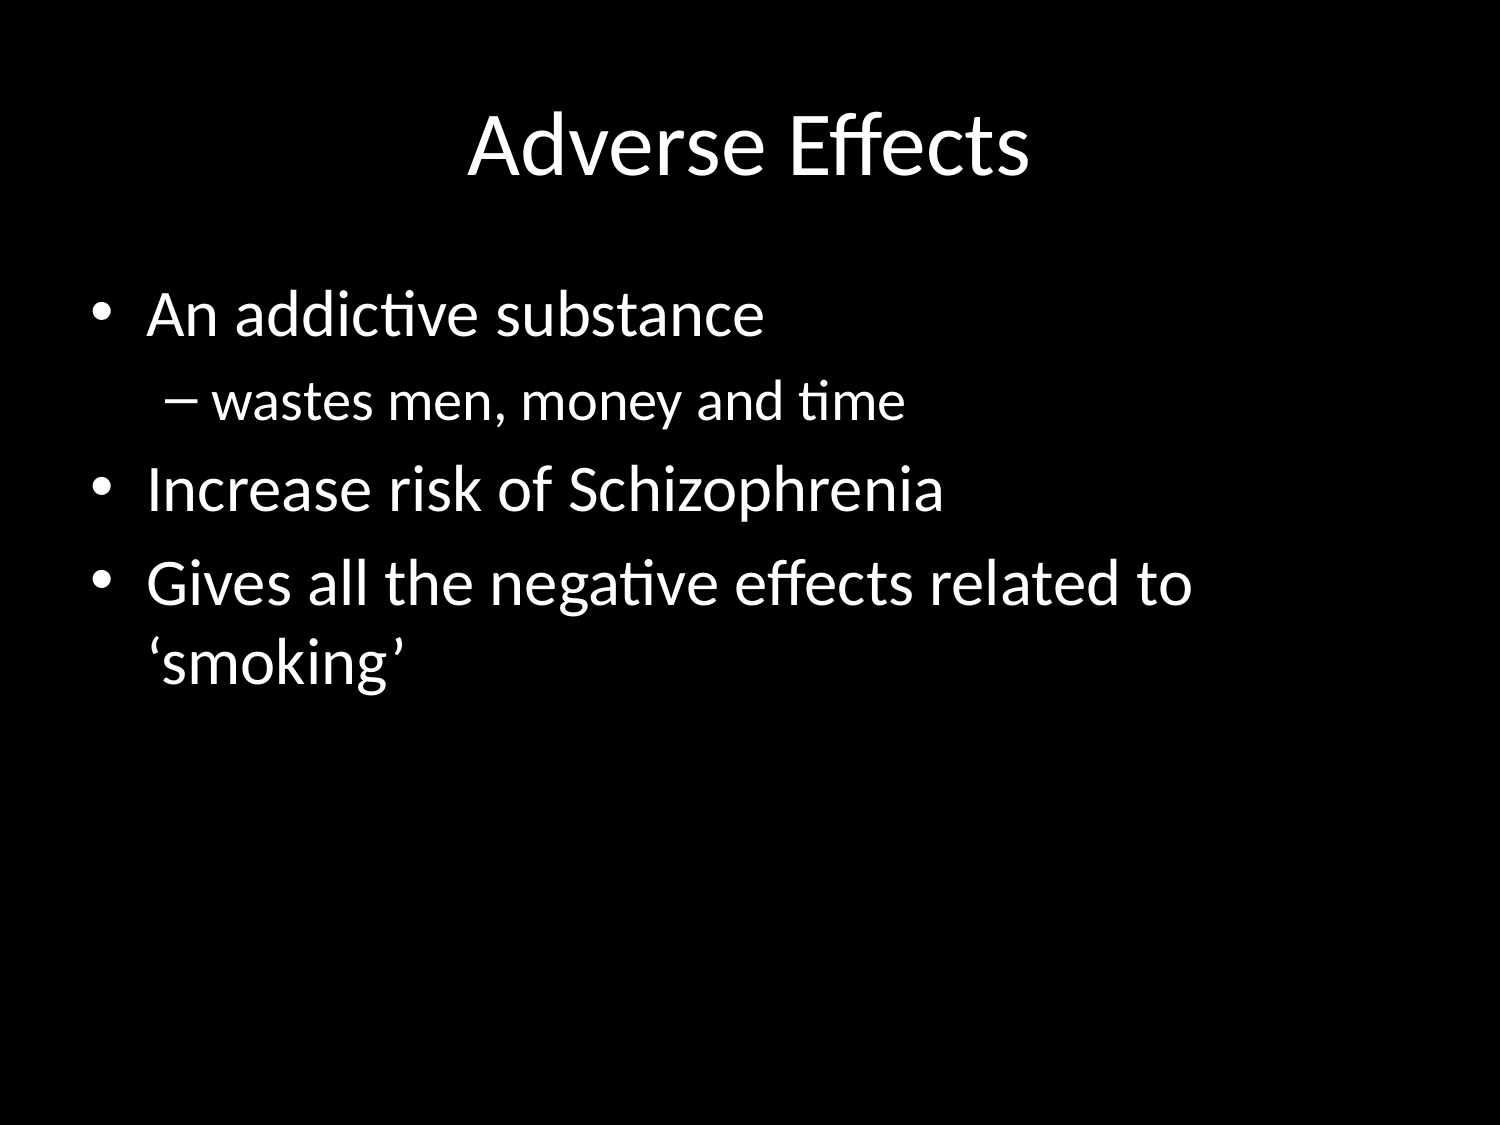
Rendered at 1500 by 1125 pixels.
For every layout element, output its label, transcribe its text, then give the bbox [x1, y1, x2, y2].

list An addictive substance wastes men, money and time Increase risk of Schizophrenia Gives all the negative effects related to ‘smoking’ [75, 262, 1425, 1005]
title Adverse Effects [75, 45, 1425, 233]
